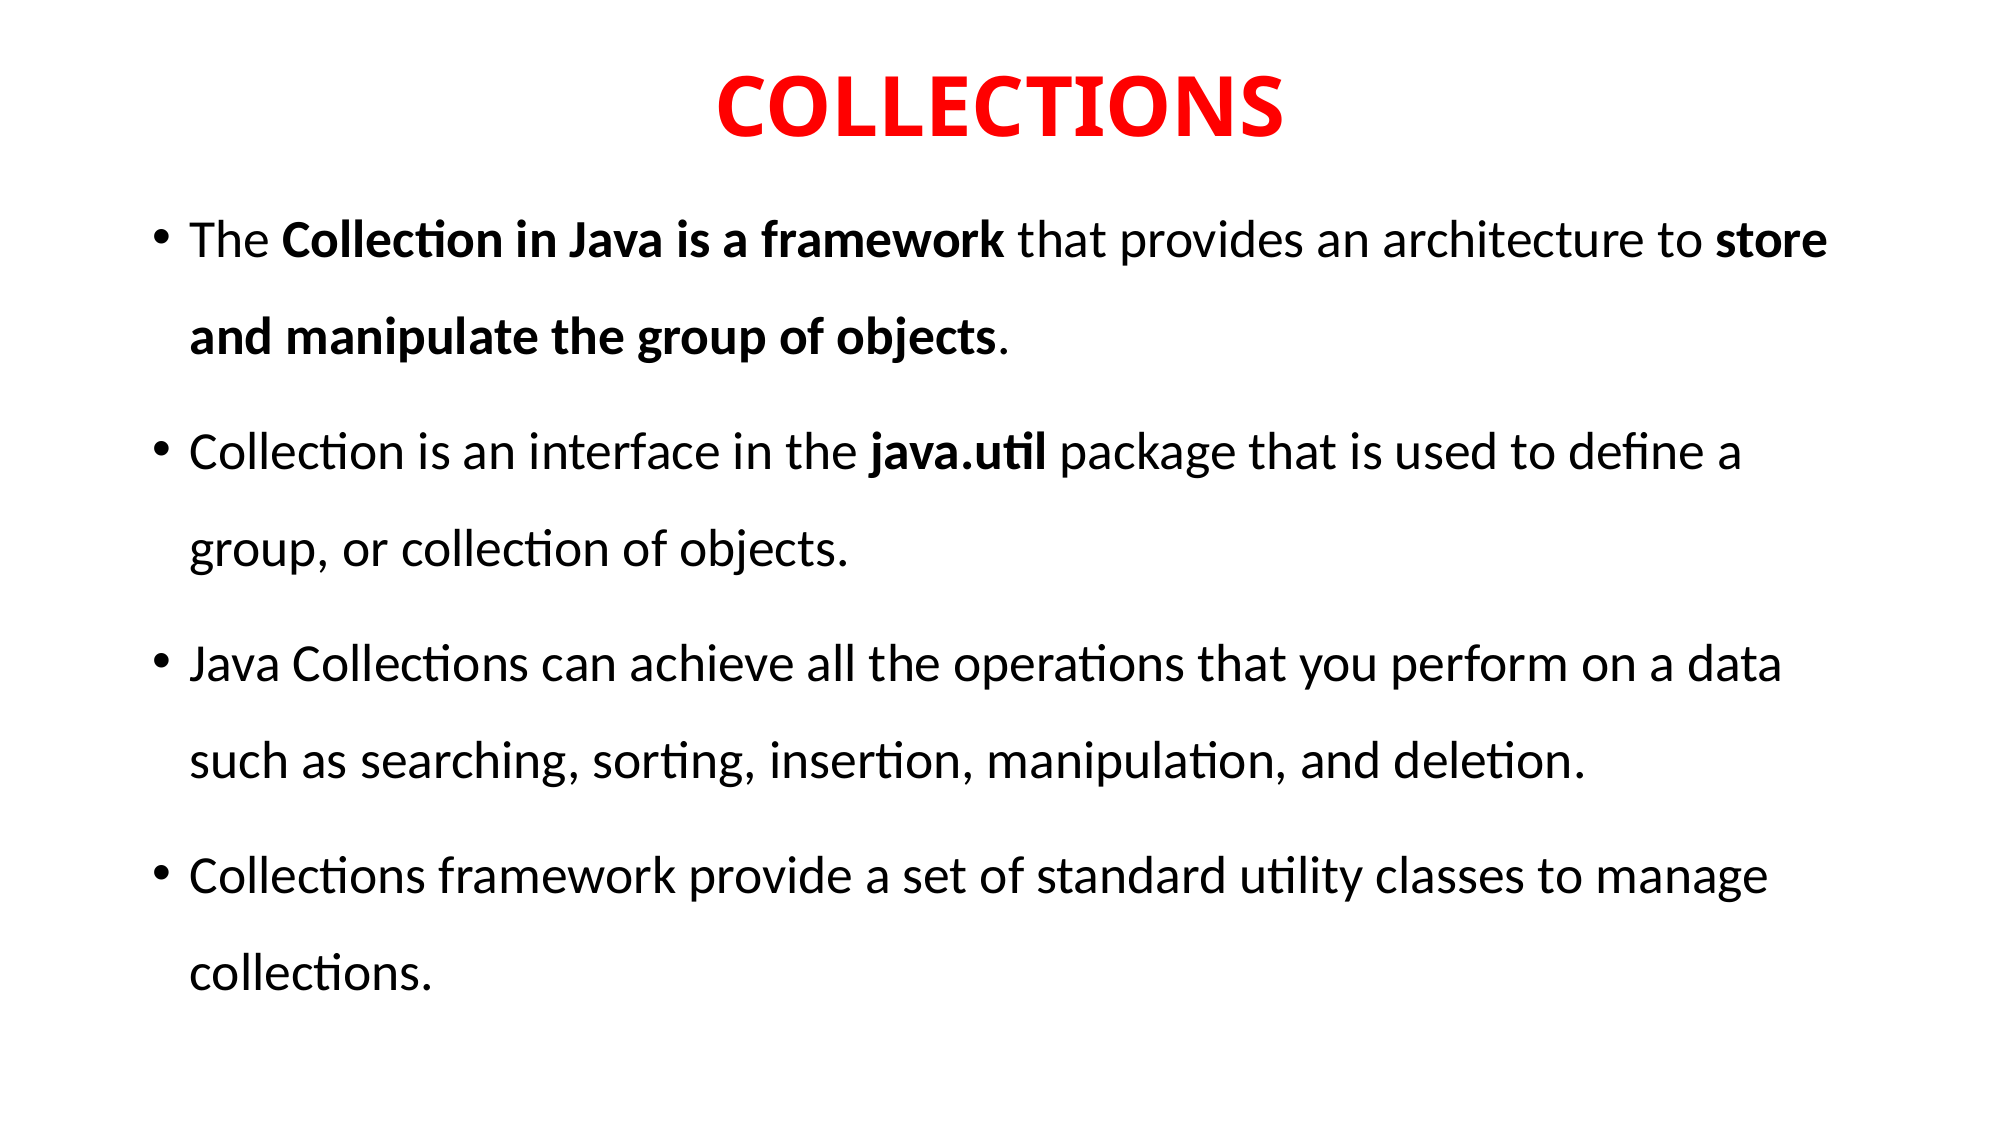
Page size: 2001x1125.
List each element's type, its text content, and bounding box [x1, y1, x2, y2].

list The Collection in Java is a framework that provides an architecture to store and manipulate the group of objects. Collection is an interface in the java.util package that is used to define a group, or collection of objects. Java Collections can achieve all the operations that you perform on a data such as searching, sorting, insertion, manipulation, and deletion. Collections framework provide a set of standard utility classes to manage collections. [137, 164, 1863, 1014]
title COLLECTIONS [137, 36, 1863, 164]
